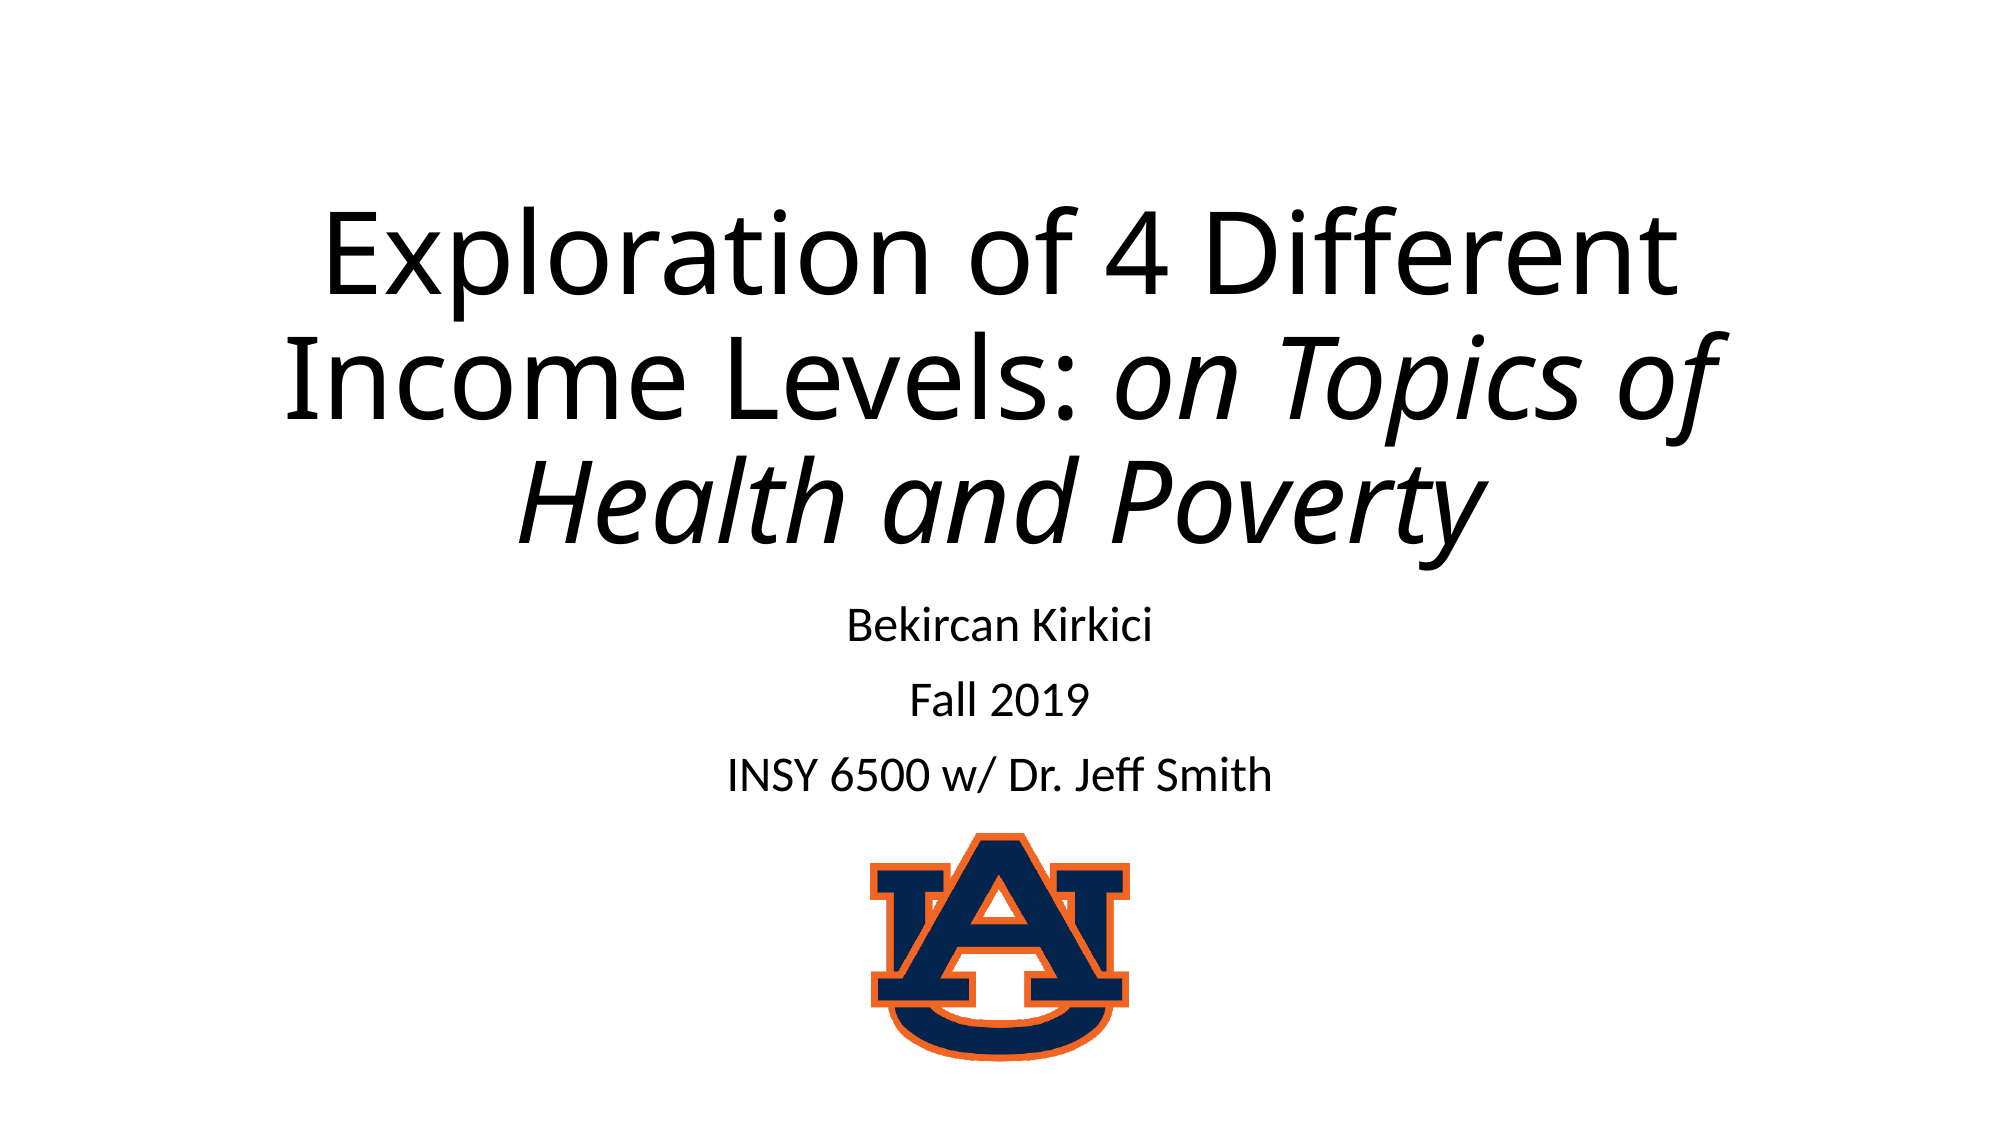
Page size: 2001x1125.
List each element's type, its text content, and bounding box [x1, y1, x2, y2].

subtitle Bekircan Kirkici Fall 2019 INSY 6500 w/ Dr. Jeff Smith [249, 590, 1750, 863]
picture [869, 832, 1131, 1063]
title Exploration of 4 Different Income Levels: on Topics of Health and Poverty [249, 184, 1750, 576]
